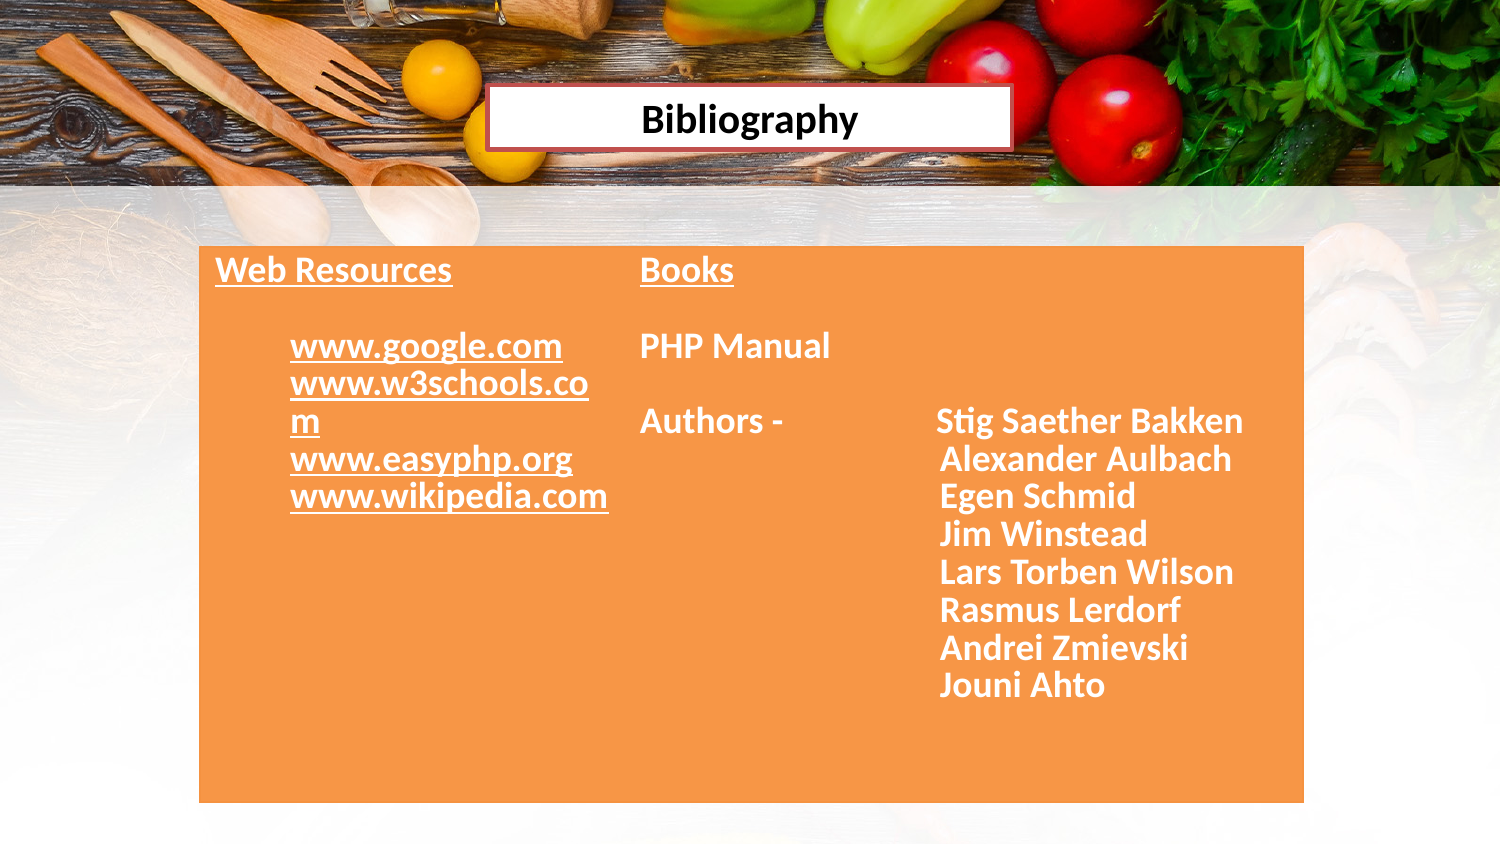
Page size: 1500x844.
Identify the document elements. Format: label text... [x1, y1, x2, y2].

table_header Web Resources www.google.com www.w3schools.com www.easyphp.org www.wikipedia.com [201, 248, 625, 801]
table_header Books PHP Manual Authors - Stig Saether Bakken Alexander Aulbach Egen Schmid Jim Winstead Lars Torben Wilson Rasmus Lerdorf Andrei Zmievski Jouni Ahto [625, 248, 1302, 801]
picture [0, 0, 1500, 844]
text_box Bibliography [485, 83, 1014, 152]
